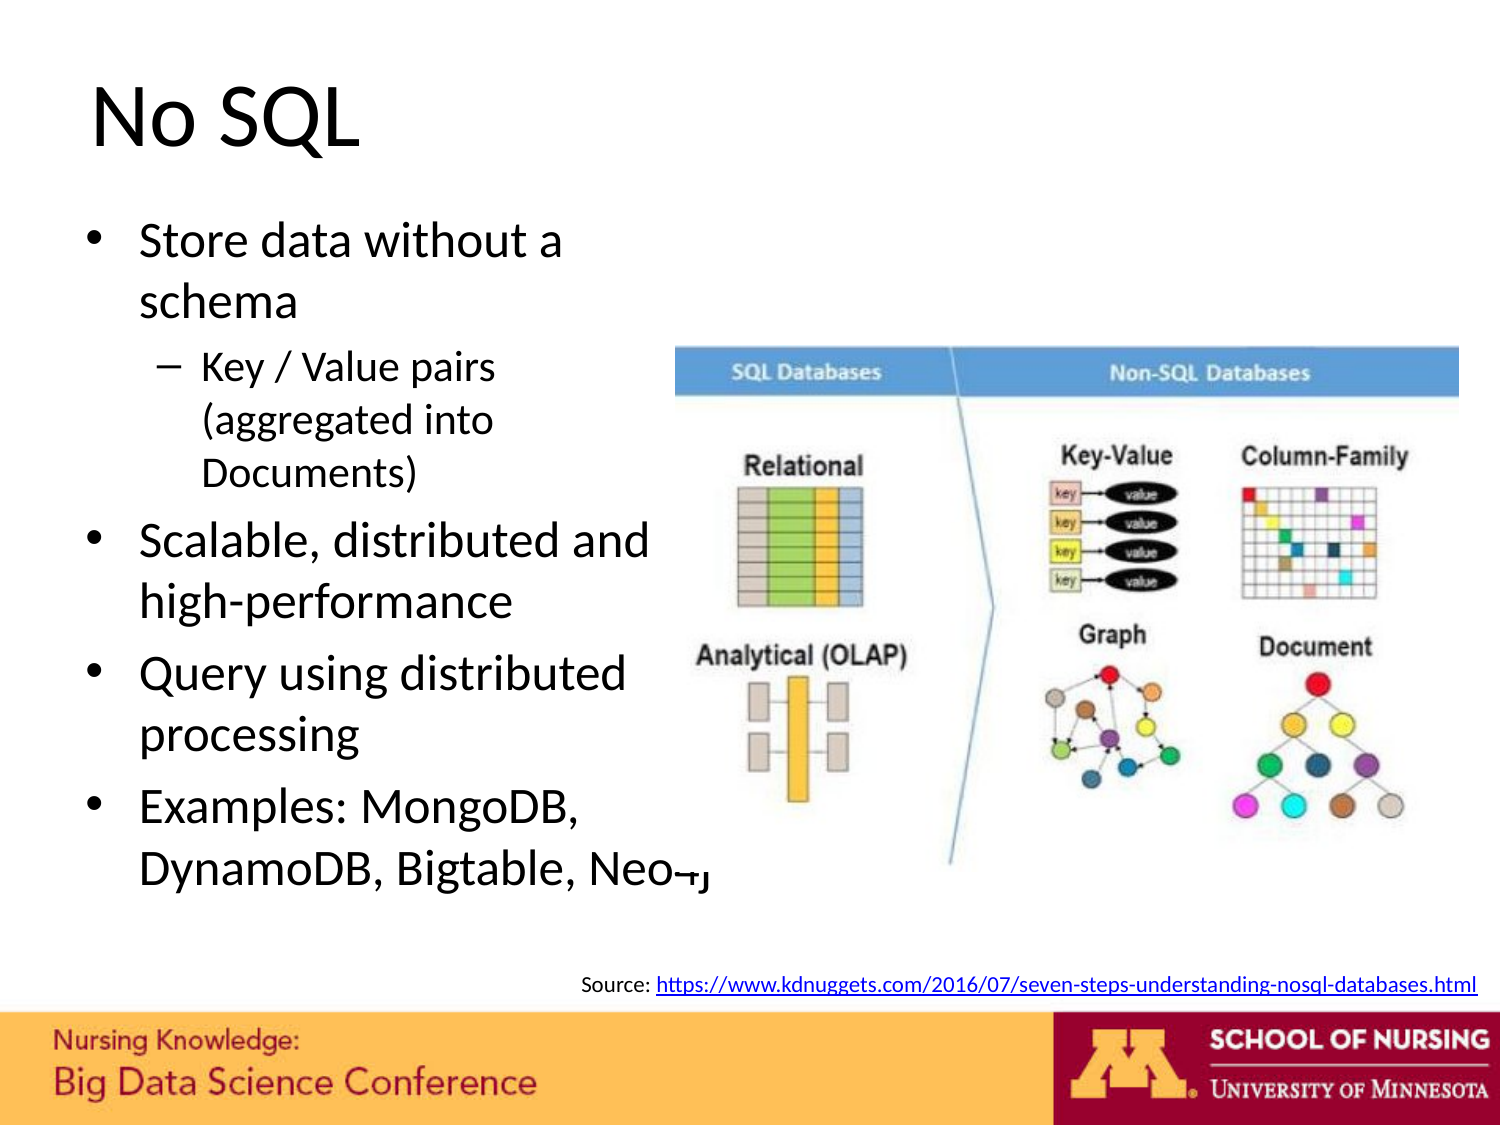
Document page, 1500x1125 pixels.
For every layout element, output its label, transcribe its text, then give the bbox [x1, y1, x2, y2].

title No SQL [75, 45, 1425, 175]
picture [0, 0, 1500, 1125]
list Store data without a schema Key / Value pairs (aggregated into Documents) Scalable, distributed and high-performance Query using distributed processing Examples: MongoDB, DynamoDB, Bigtable, Neo4j [70, 198, 733, 941]
text_box Source: https://www.kdnuggets.com/2016/07/seven-steps-understanding-nosql-databases.html [566, 962, 1500, 1005]
